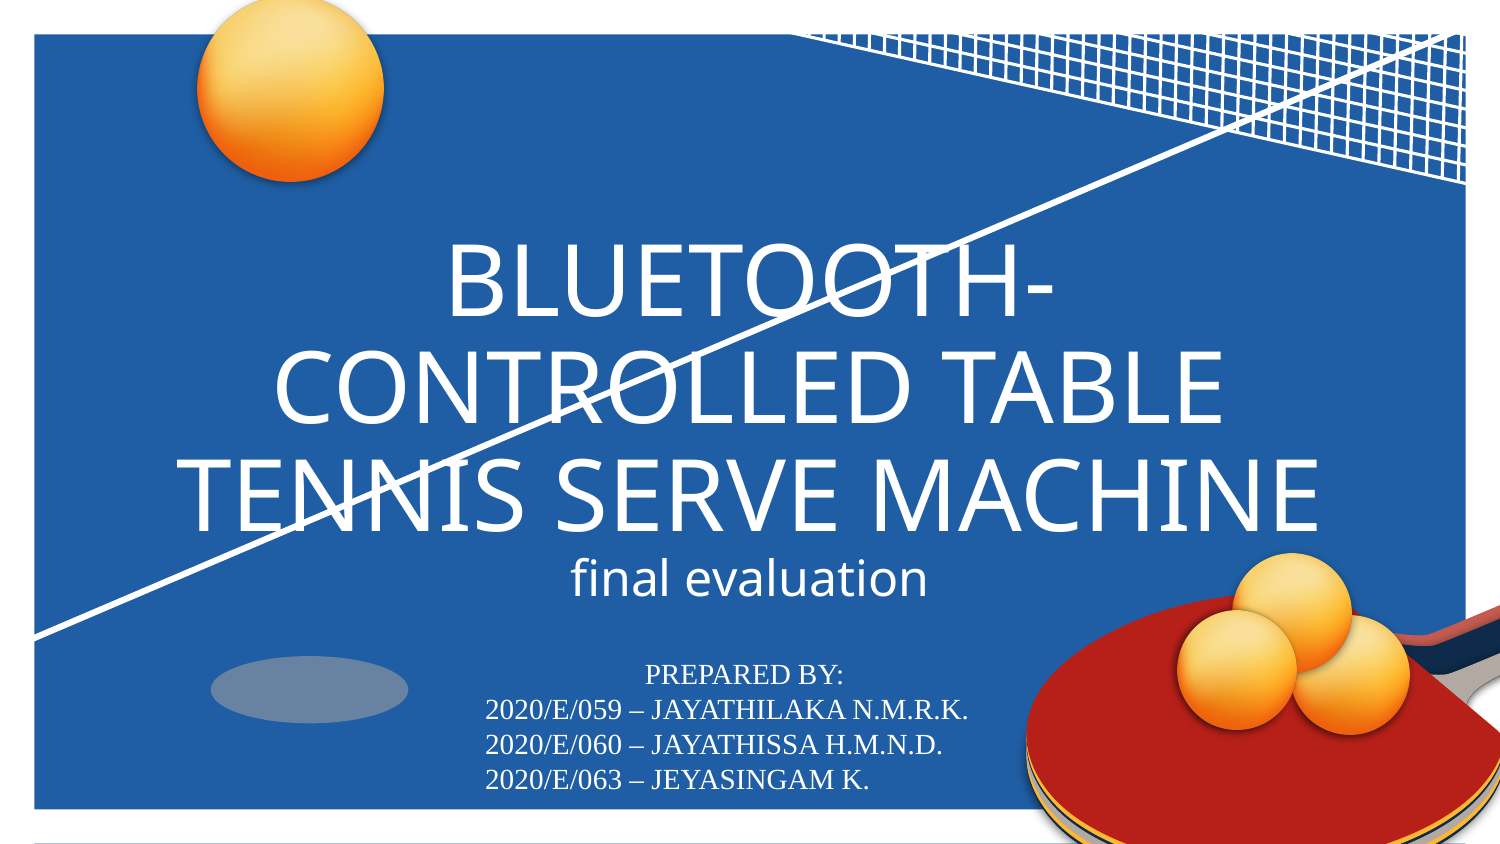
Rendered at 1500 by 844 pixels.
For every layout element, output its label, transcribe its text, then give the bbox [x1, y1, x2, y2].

title BLUETOOTH-CONTROLLED TABLE TENNIS SERVE MACHINE final evaluation [146, 214, 1354, 545]
subtitle PREPARED BY: 2020/E/059 – JAYATHILAKA N.M.R.K. 2020/E/060 – JAYATHISSA H.M.N.D. 2020/E/063 – JEYASINGAM K. [470, 640, 1020, 810]
picture [197, 0, 384, 182]
text_box [210, 656, 409, 724]
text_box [461, 0, 1500, 398]
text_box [1026, 547, 1500, 844]
